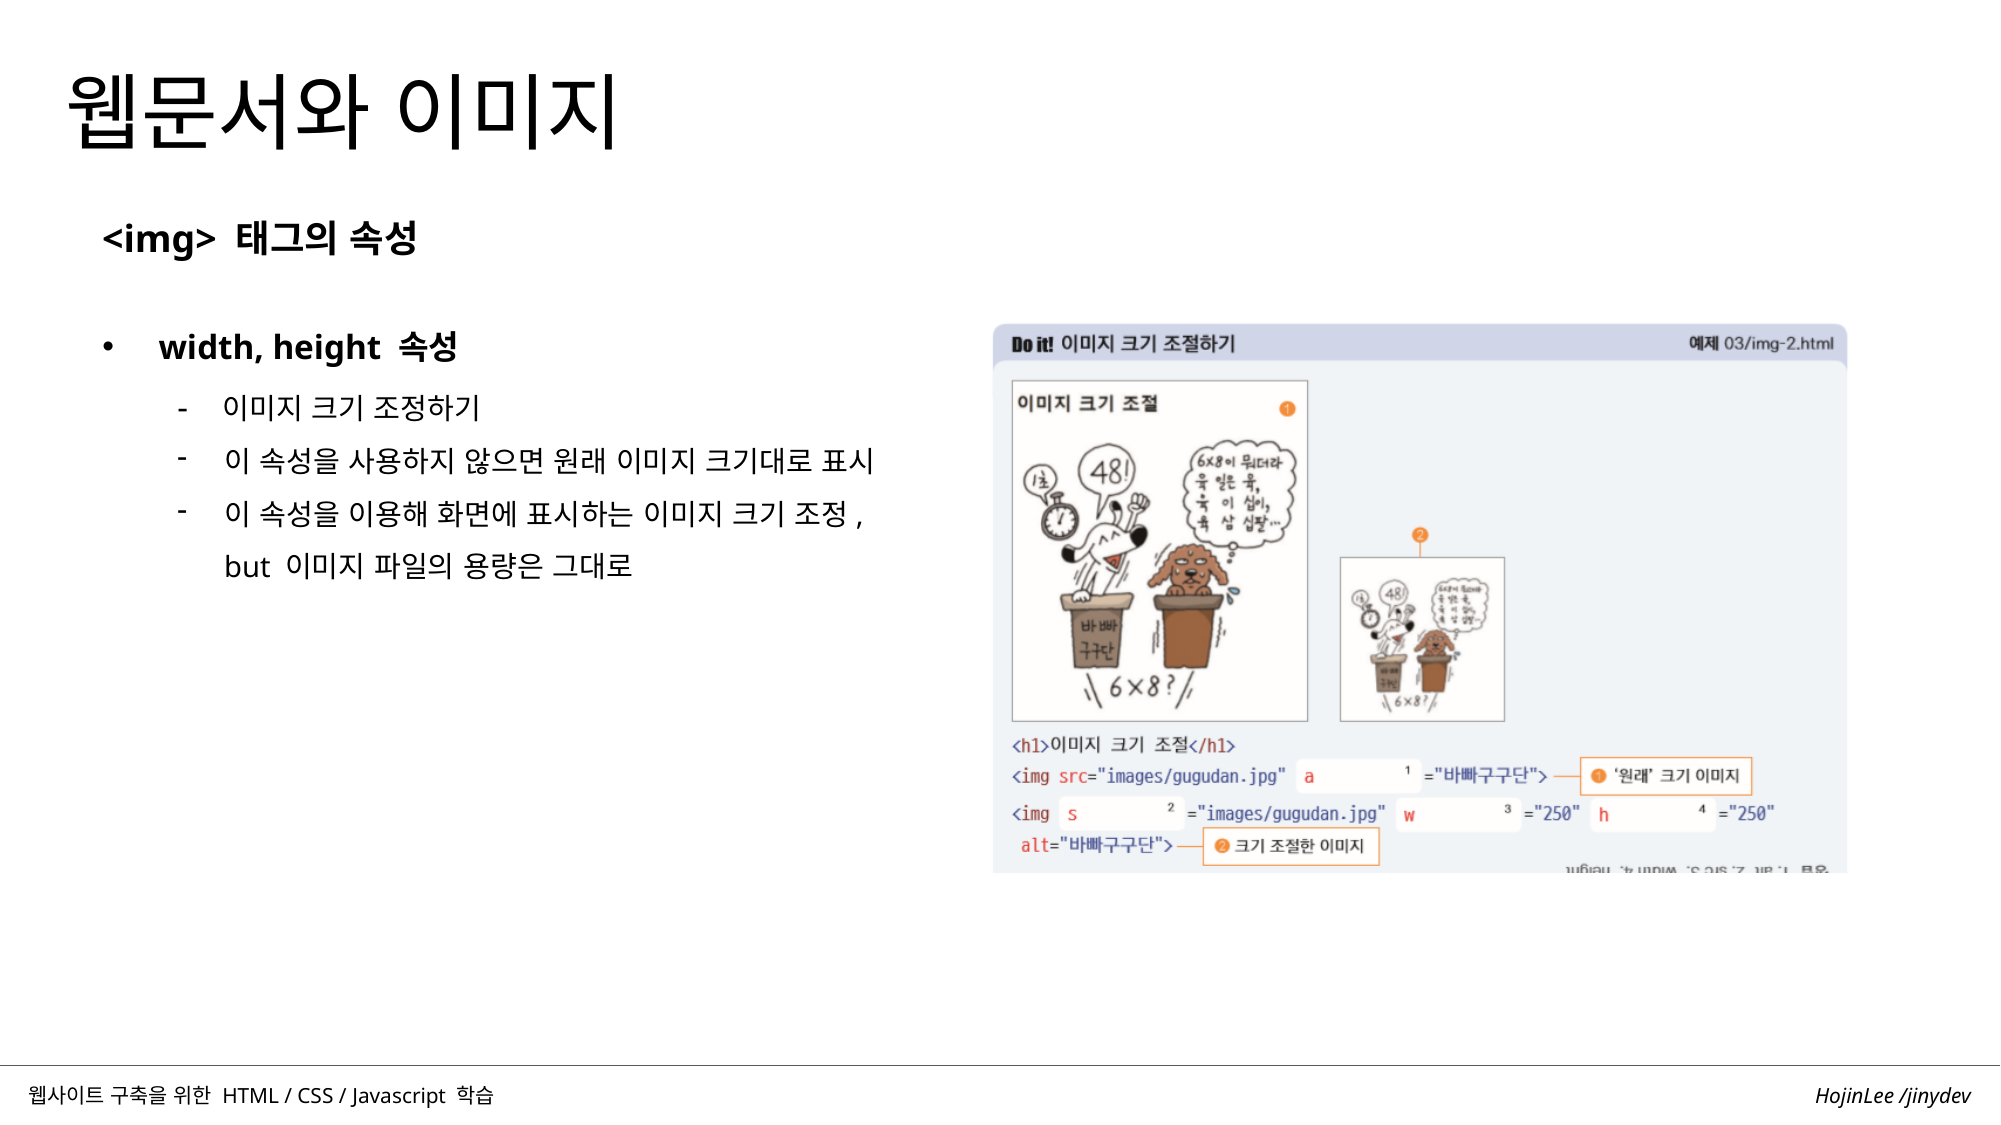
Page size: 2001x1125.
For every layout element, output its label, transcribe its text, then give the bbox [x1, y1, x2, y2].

text_box <img> 태그의 속성 [87, 207, 868, 268]
picture [972, 302, 1867, 873]
text_box 웹문서와 이미지 [50, 52, 1051, 168]
text_box HojinLee /jinydev [1522, 1074, 1986, 1115]
text_box 웹사이트 구축을 위한 HTML / CSS / Javascript 학습 [14, 1074, 647, 1115]
text_box width, height 속성 - 이미지 크기 조정하기 이 속성을 사용하지 않으면 원래 이미지 크기대로 표시 이 속성을 이용해 화면에 표시하는 이미지 크기 조정, but 이미지 파일의 용량은 그대로 [87, 298, 961, 591]
